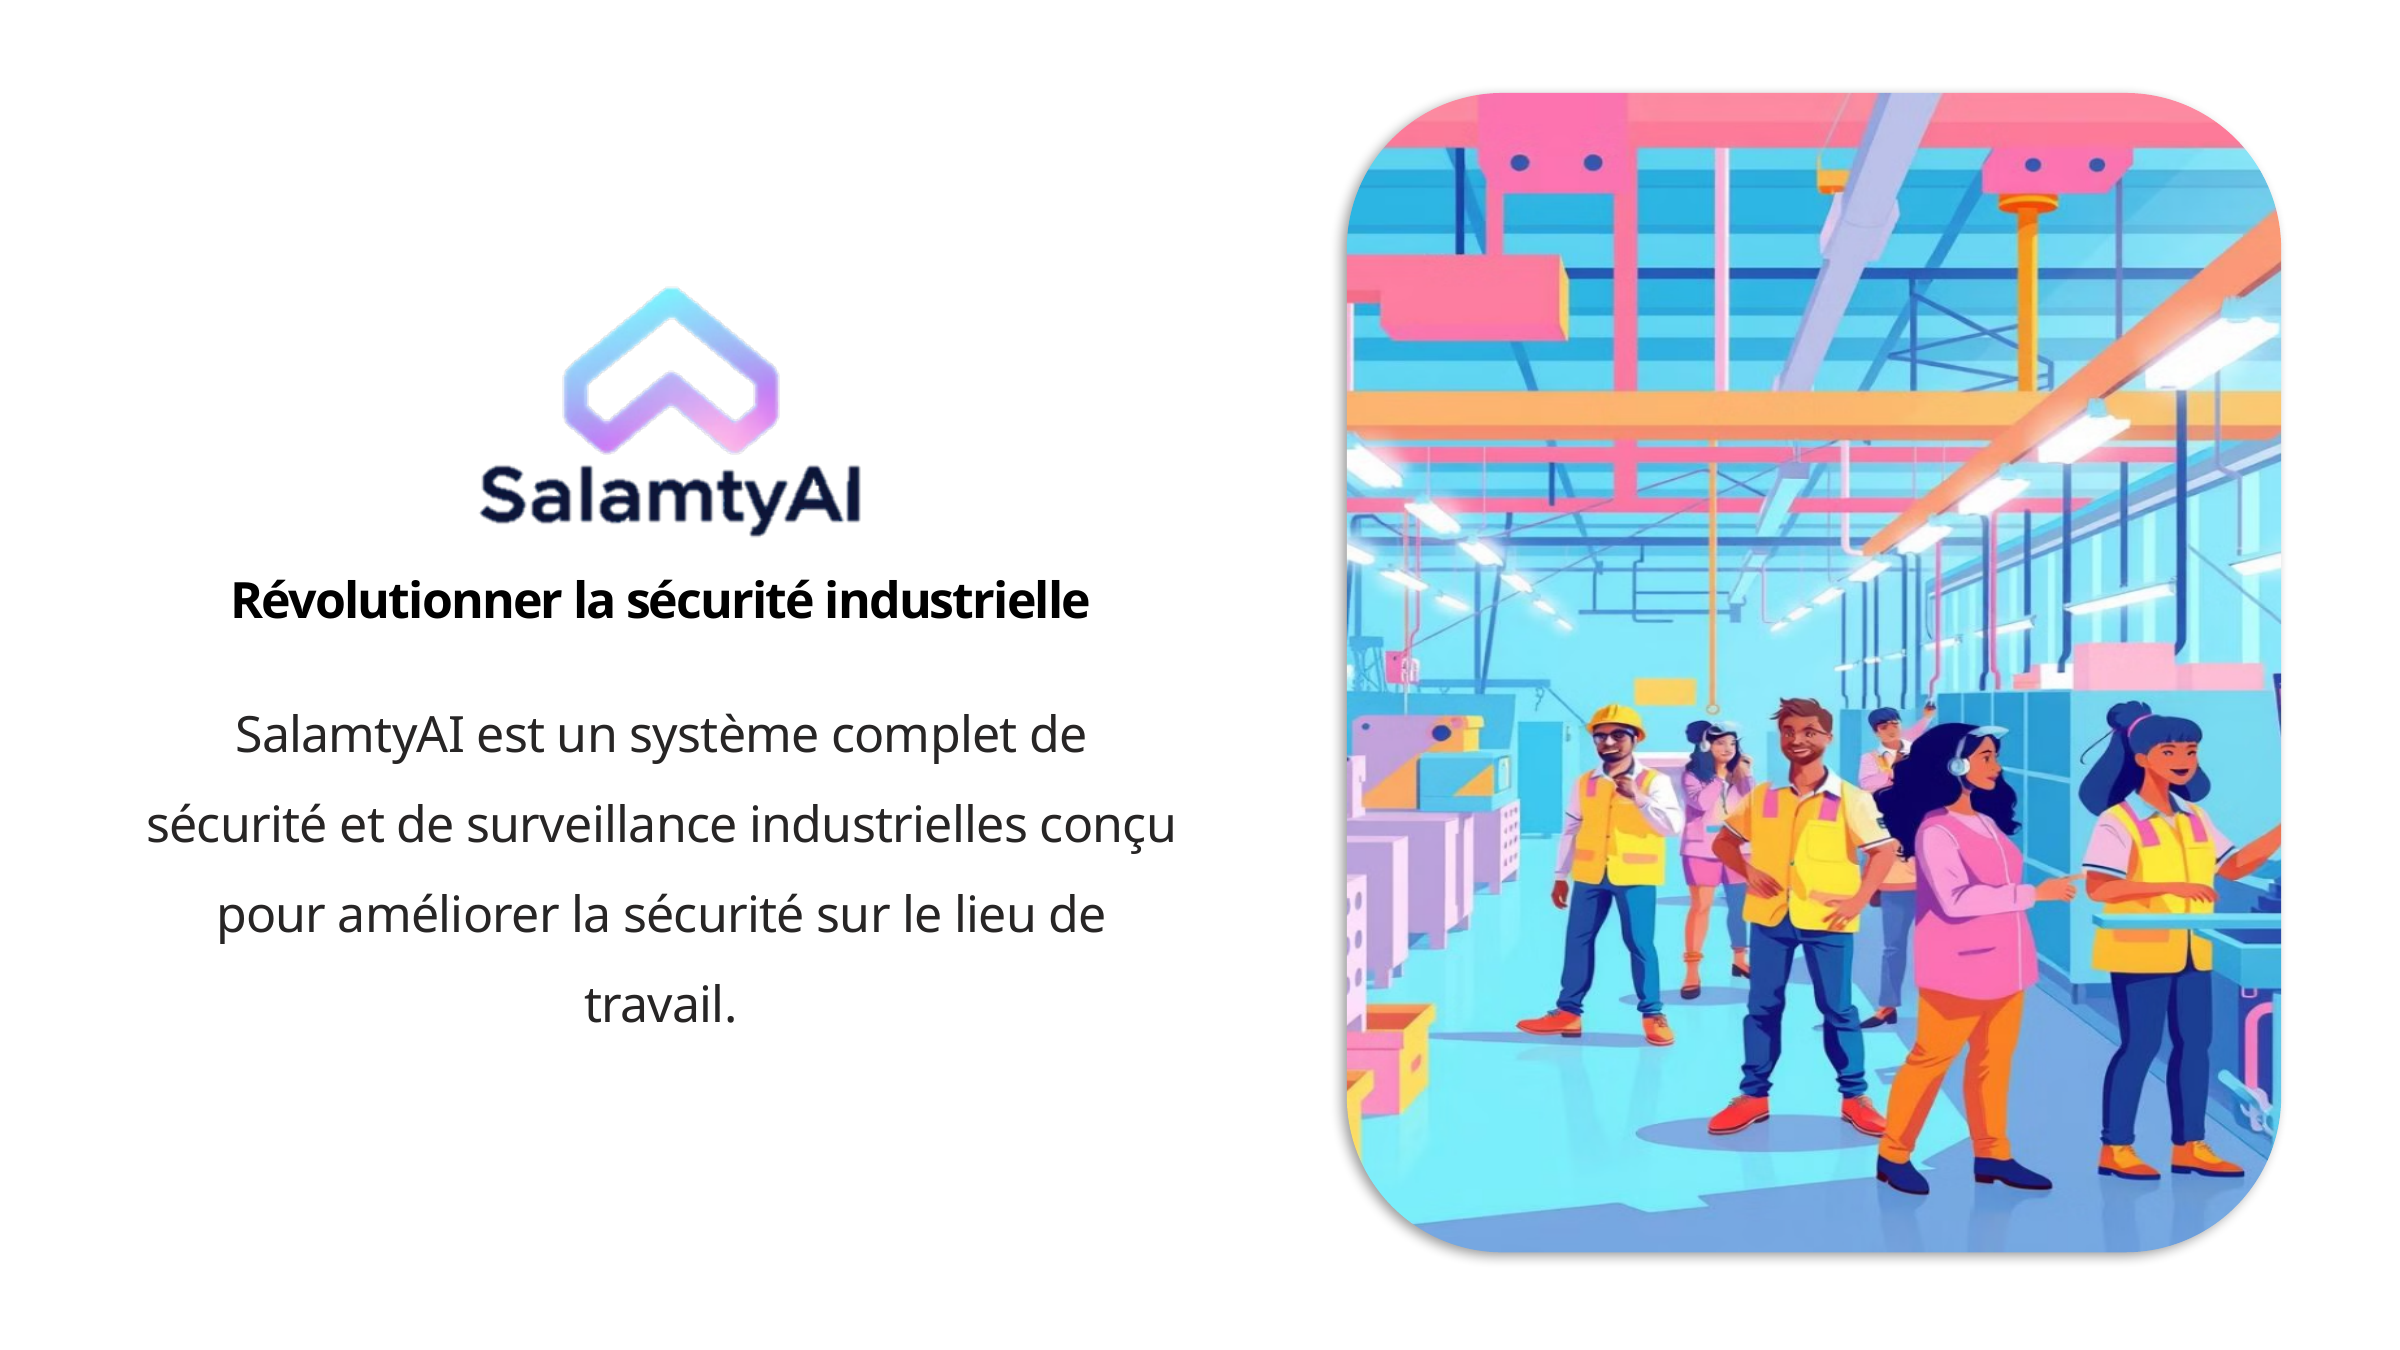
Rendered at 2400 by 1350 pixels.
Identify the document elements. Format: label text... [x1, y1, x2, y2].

picture [1346, 92, 2282, 1253]
text_box SalamtyAI est un système complet de sécurité et de surveillance industrielles conçu pour améliorer la sécurité sur le lieu de travail. [139, 672, 1182, 1000]
picture [424, 240, 897, 564]
text_box Révolutionner la sécurité industrielle [139, 513, 1182, 672]
